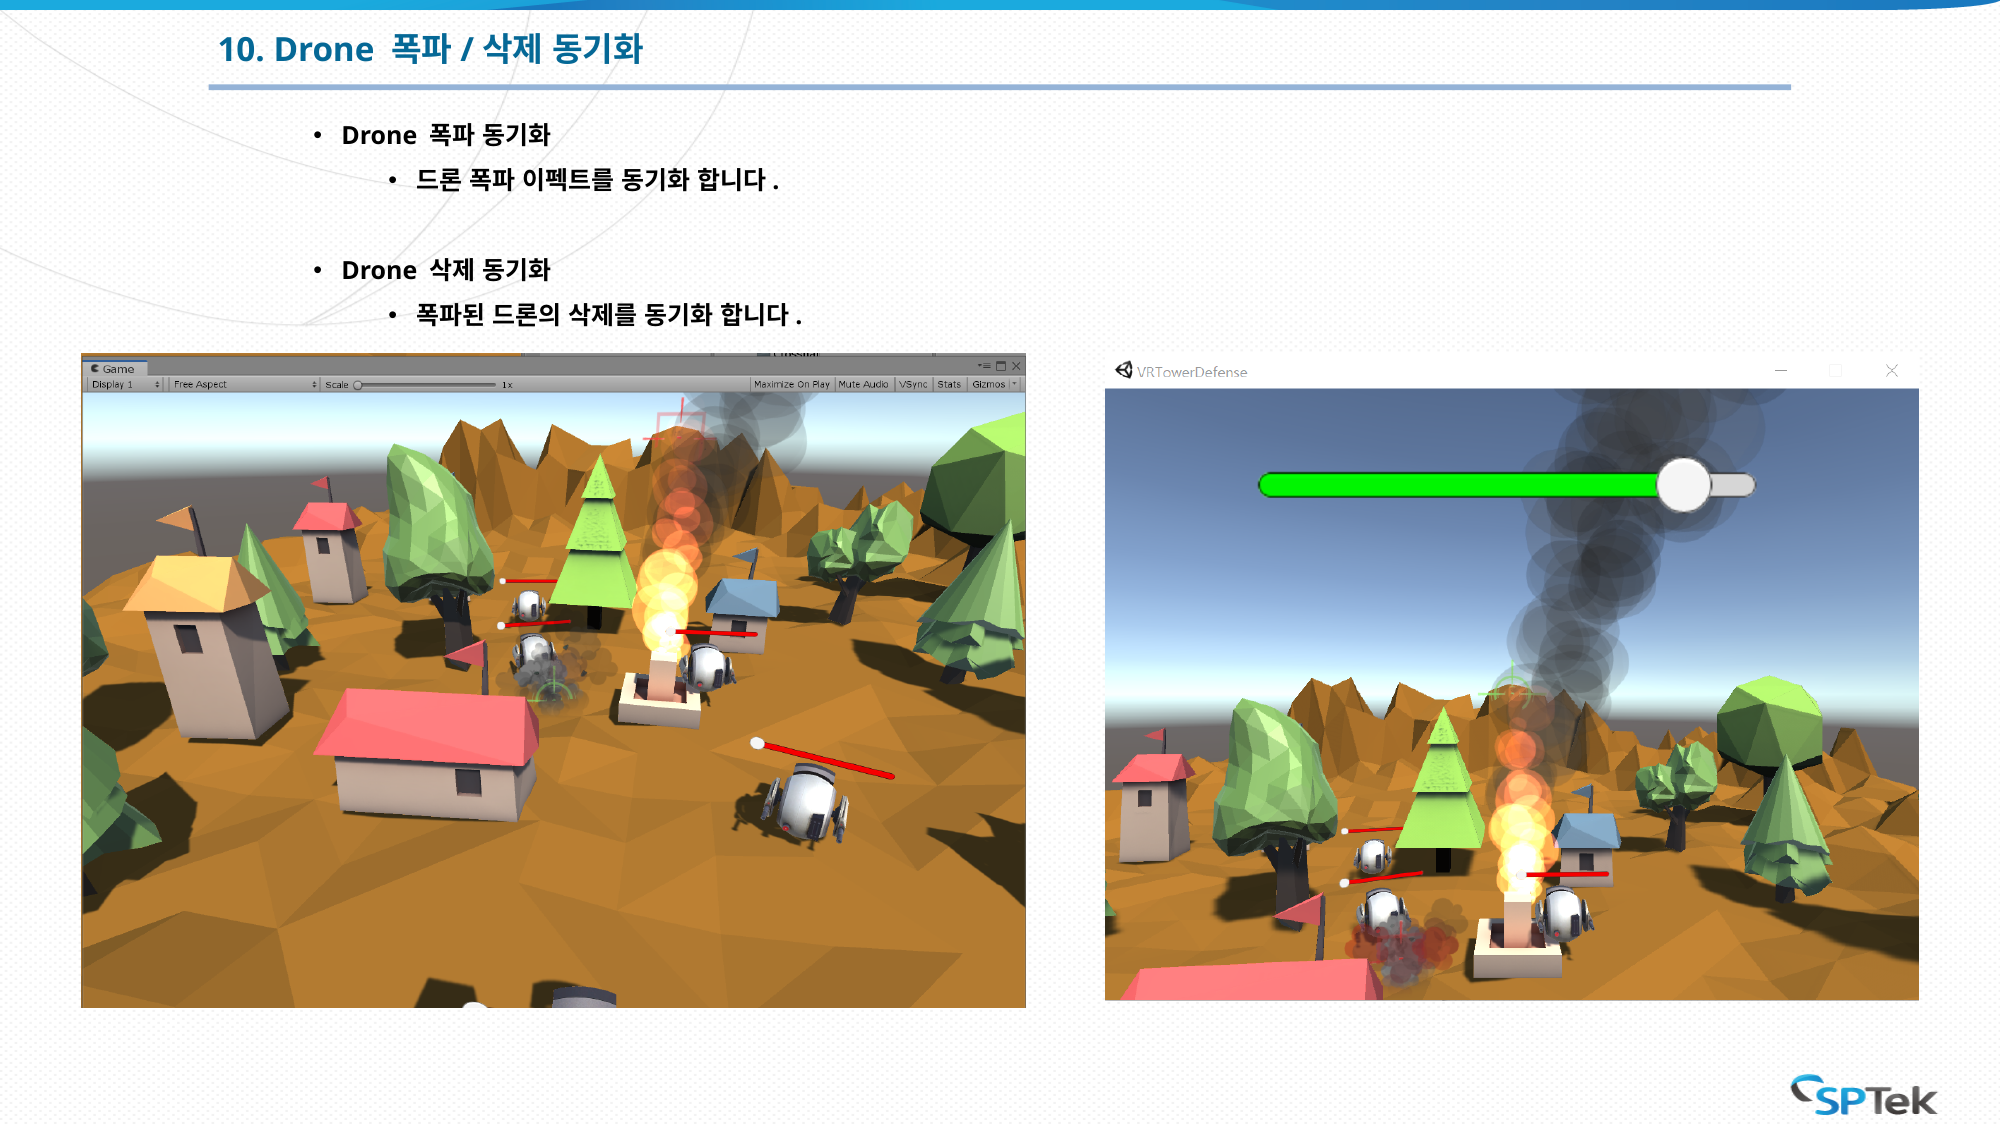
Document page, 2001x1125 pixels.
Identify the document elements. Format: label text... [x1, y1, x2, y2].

text_box Drone 폭파 동기화 드론 폭파 이펙트를 동기화 합니다. Drone 삭제 동기화 폭파된 드론의 삭제를 동기화 합니다. [255, 97, 1847, 382]
text_box 10. Drone 폭파/삭제 동기화 [217, 32, 645, 69]
picture [0, 0, 2000, 1125]
text_box [208, 84, 1792, 91]
